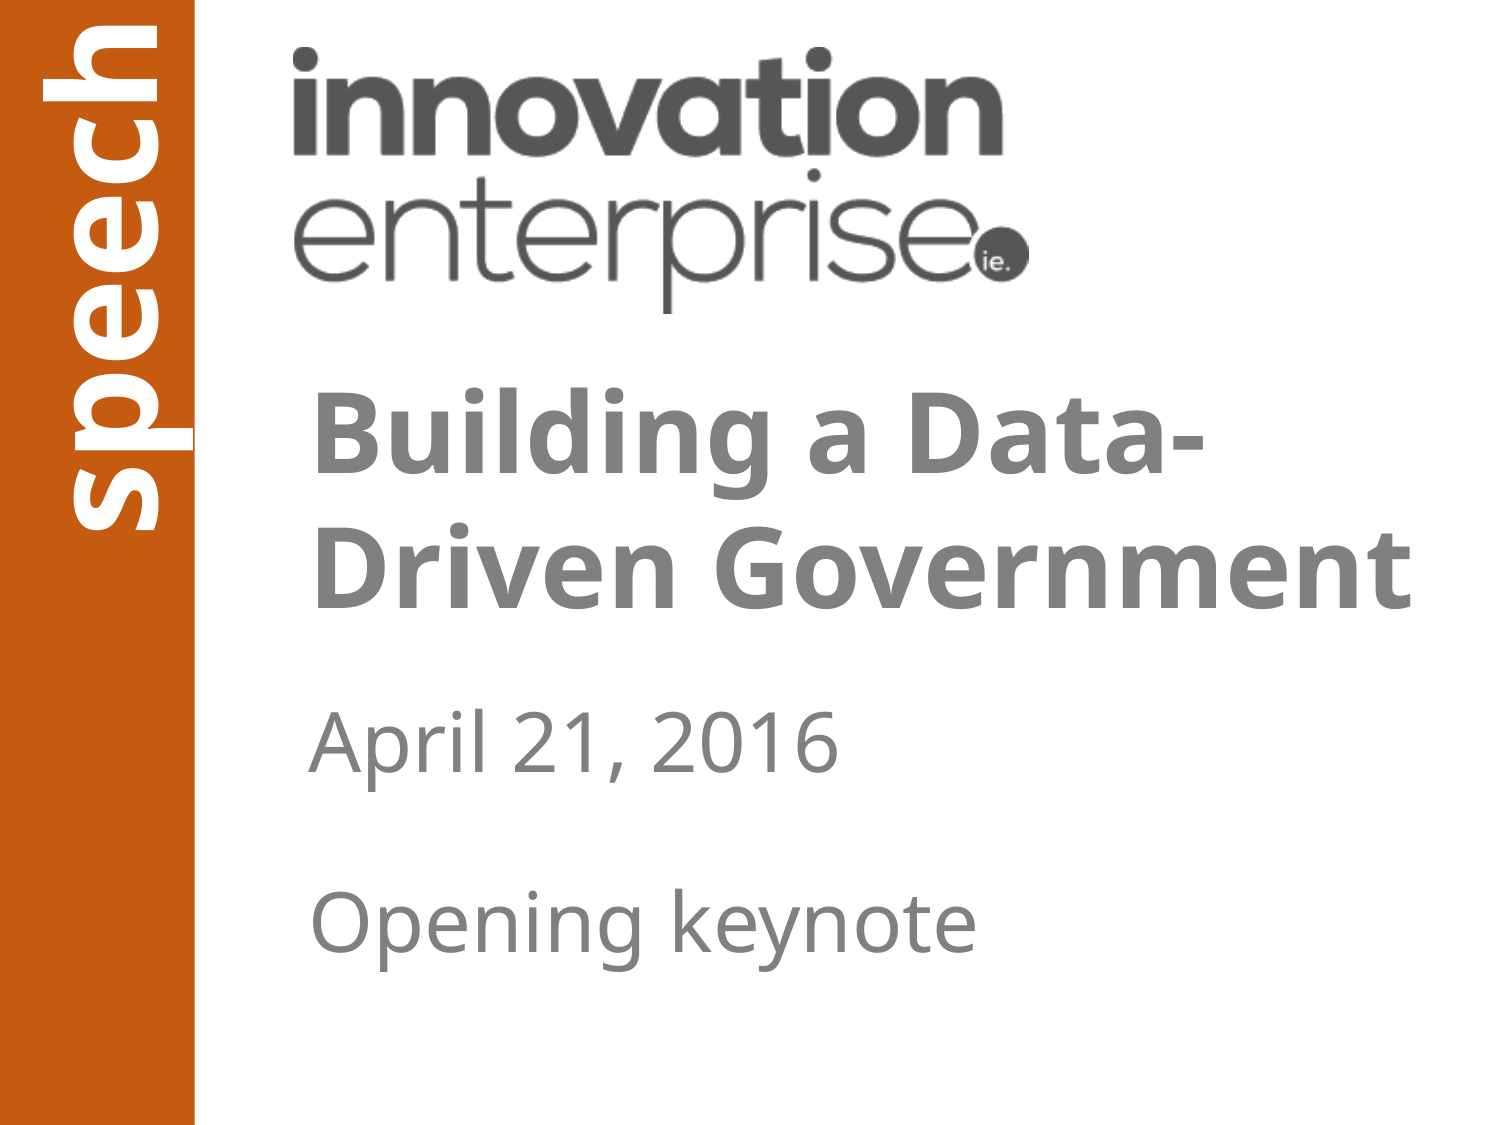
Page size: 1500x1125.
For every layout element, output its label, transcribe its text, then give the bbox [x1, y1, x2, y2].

text_box April 21, 2016 Opening keynote [293, 681, 1454, 977]
text_box Building a Data-Driven Government [293, 353, 1454, 639]
text_box speech [0, 0, 195, 1125]
picture [293, 47, 1029, 314]
